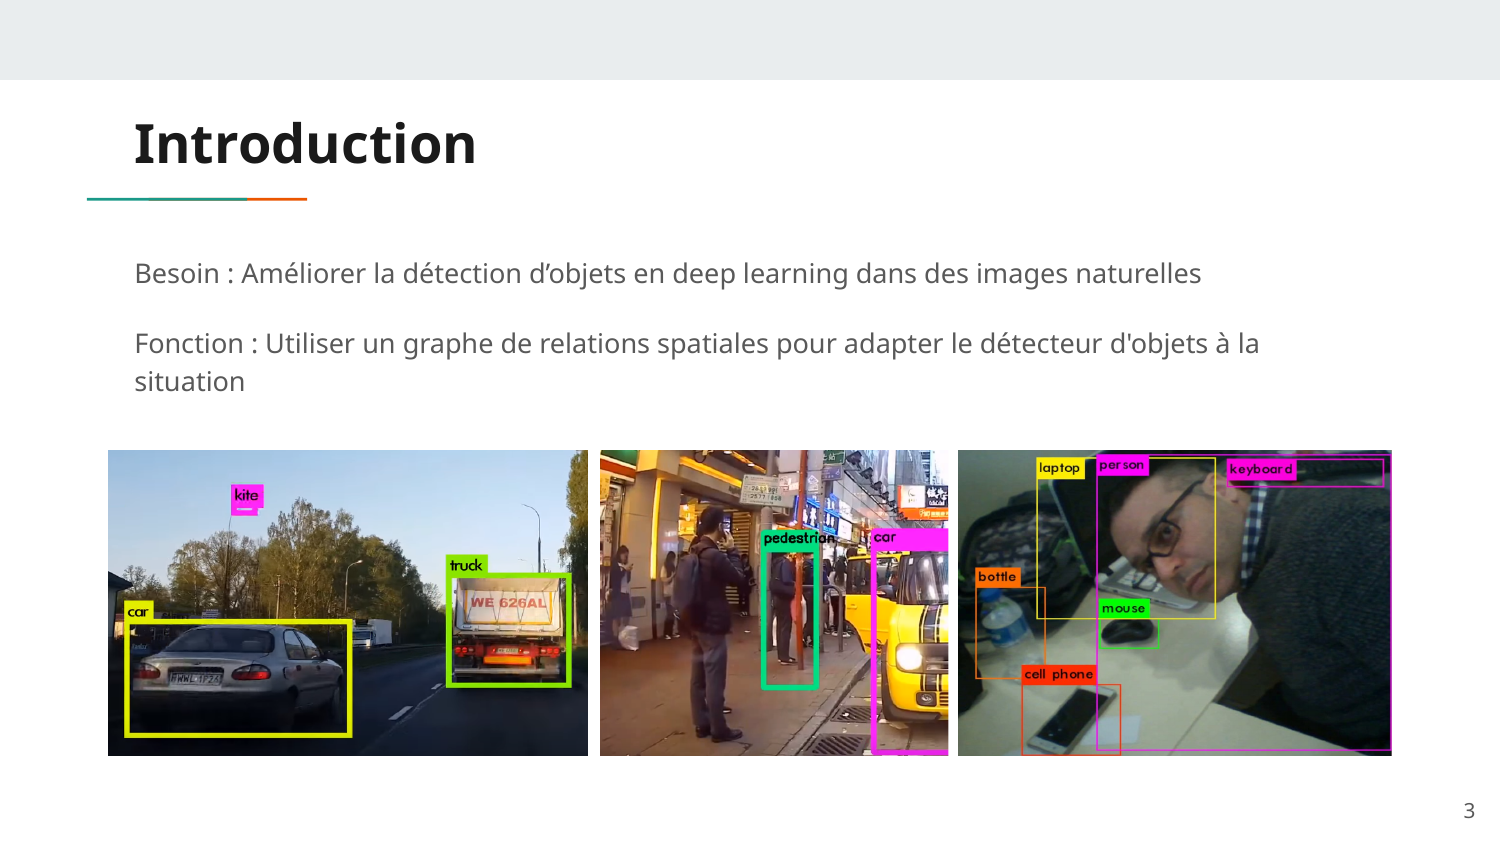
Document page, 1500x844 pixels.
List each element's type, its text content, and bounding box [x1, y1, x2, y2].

picture [107, 449, 588, 756]
list Besoin : Améliorer la détection d’objets en deep learning dans des images naturelles Fonction : Utiliser un graphe de relations spatiales pour adapter le détecteur d'objets à la situation [119, 236, 1381, 457]
picture [957, 449, 1393, 756]
title Introduction [119, 94, 1381, 183]
picture [599, 449, 949, 756]
slide_number ‹#› [1400, 779, 1491, 844]
